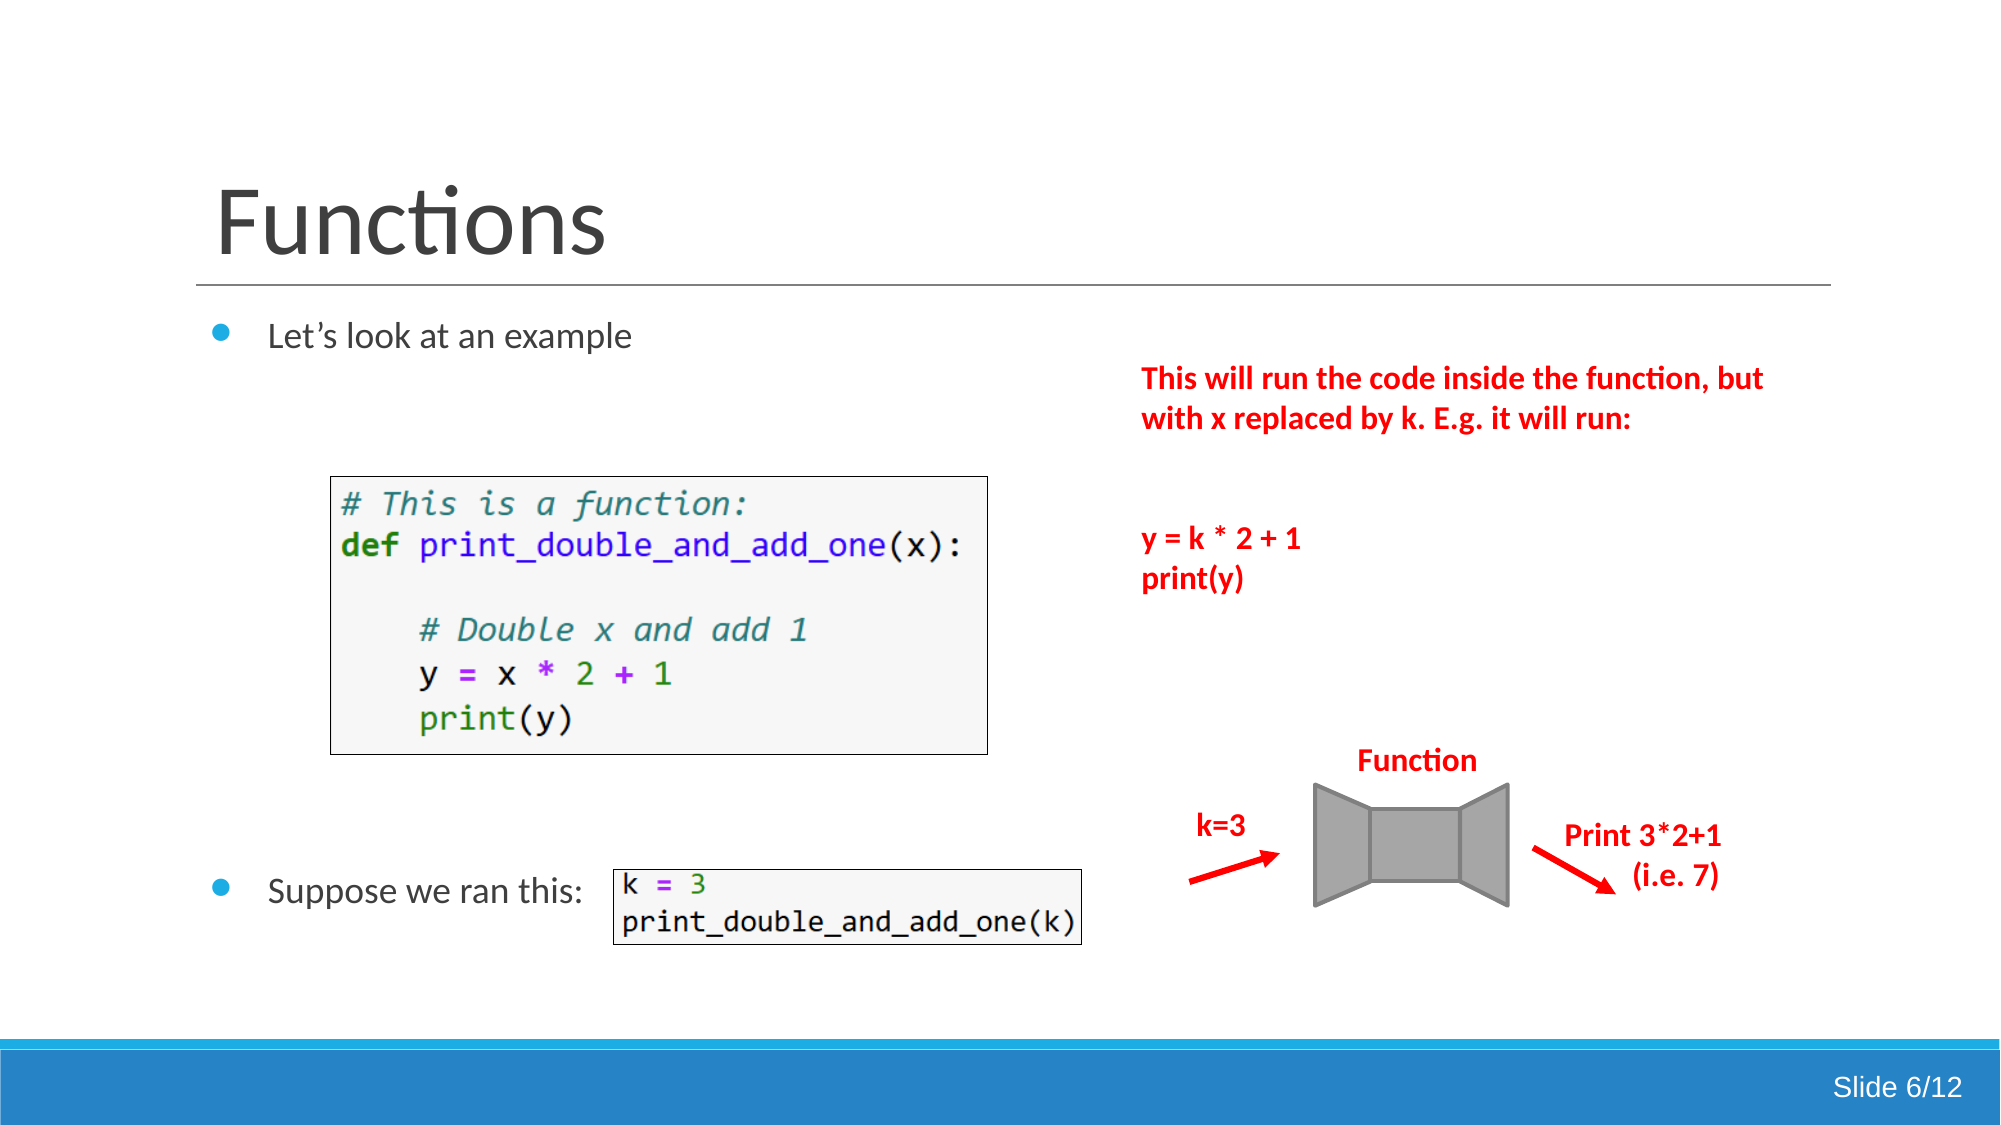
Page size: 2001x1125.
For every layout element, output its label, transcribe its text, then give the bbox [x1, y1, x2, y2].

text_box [1314, 784, 1508, 906]
picture [329, 475, 988, 755]
text_box Slide 6/12 [1817, 1053, 2000, 1125]
title Functions [200, 44, 1850, 283]
text_box Print 3*2+1 (i.e. 7) [1549, 798, 1850, 909]
text_box Function [1342, 723, 1565, 794]
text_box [1532, 847, 1617, 895]
text_box This will run the code inside the function, but with x replaced by k. E.g. it will run: y = k * 2 + 1 print(y) [1126, 341, 1824, 731]
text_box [1189, 852, 1281, 883]
text_box Let’s look at an example Suppose we ran this: [192, 308, 1127, 870]
picture [613, 868, 1082, 945]
text_box k=3 [1181, 788, 1265, 859]
